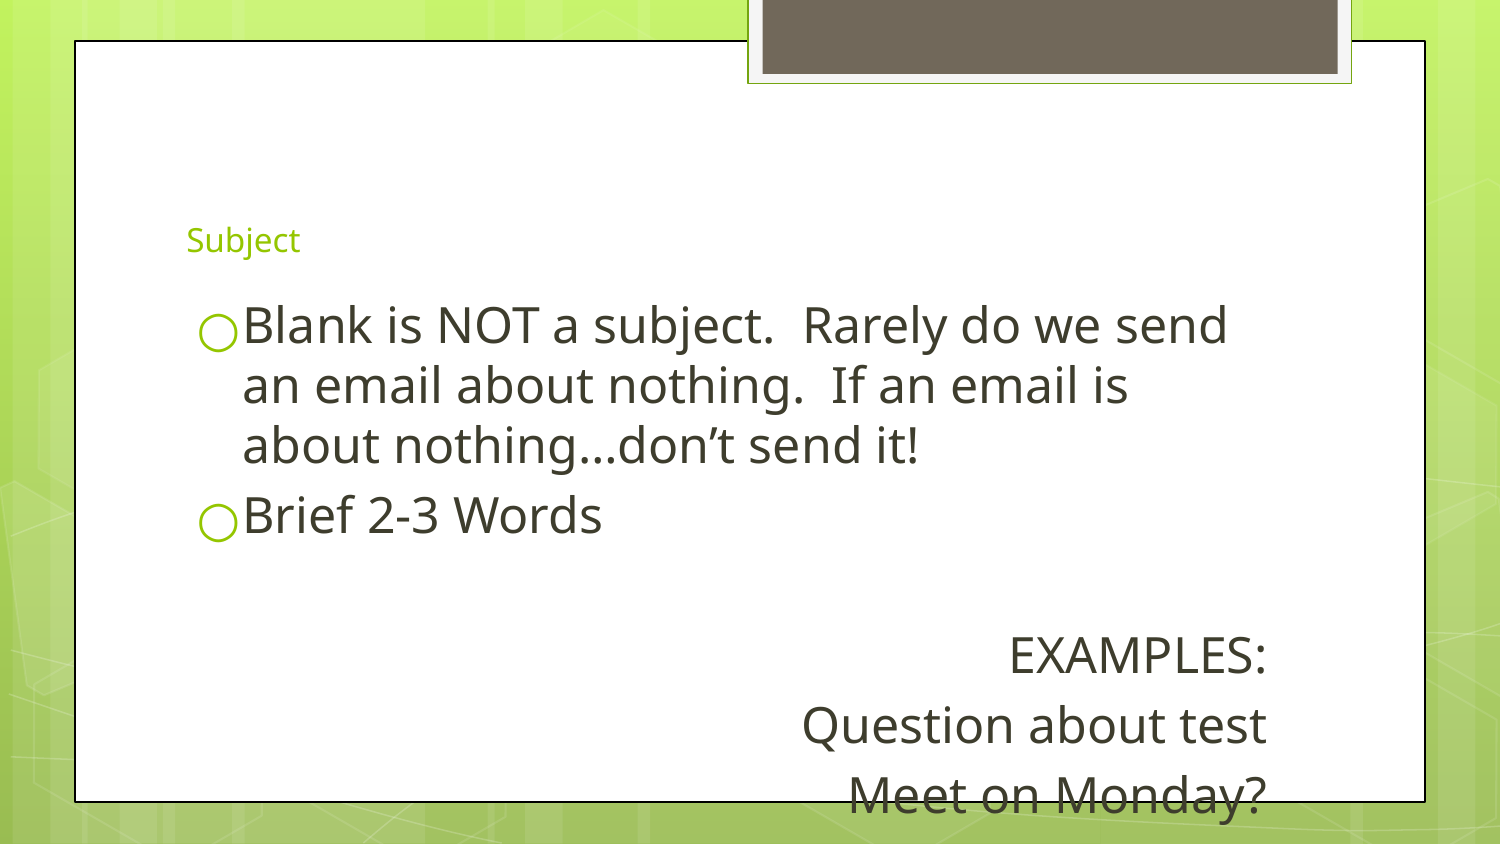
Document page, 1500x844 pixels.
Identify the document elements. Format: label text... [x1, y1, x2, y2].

list Blank is NOT a subject. Rarely do we send an email about nothing. If an email is about nothing…don’t send it! Brief 2-3 Words EXAMPLES: Question about test Meet on Monday? [171, 285, 1283, 718]
title Subject [171, 126, 1324, 268]
